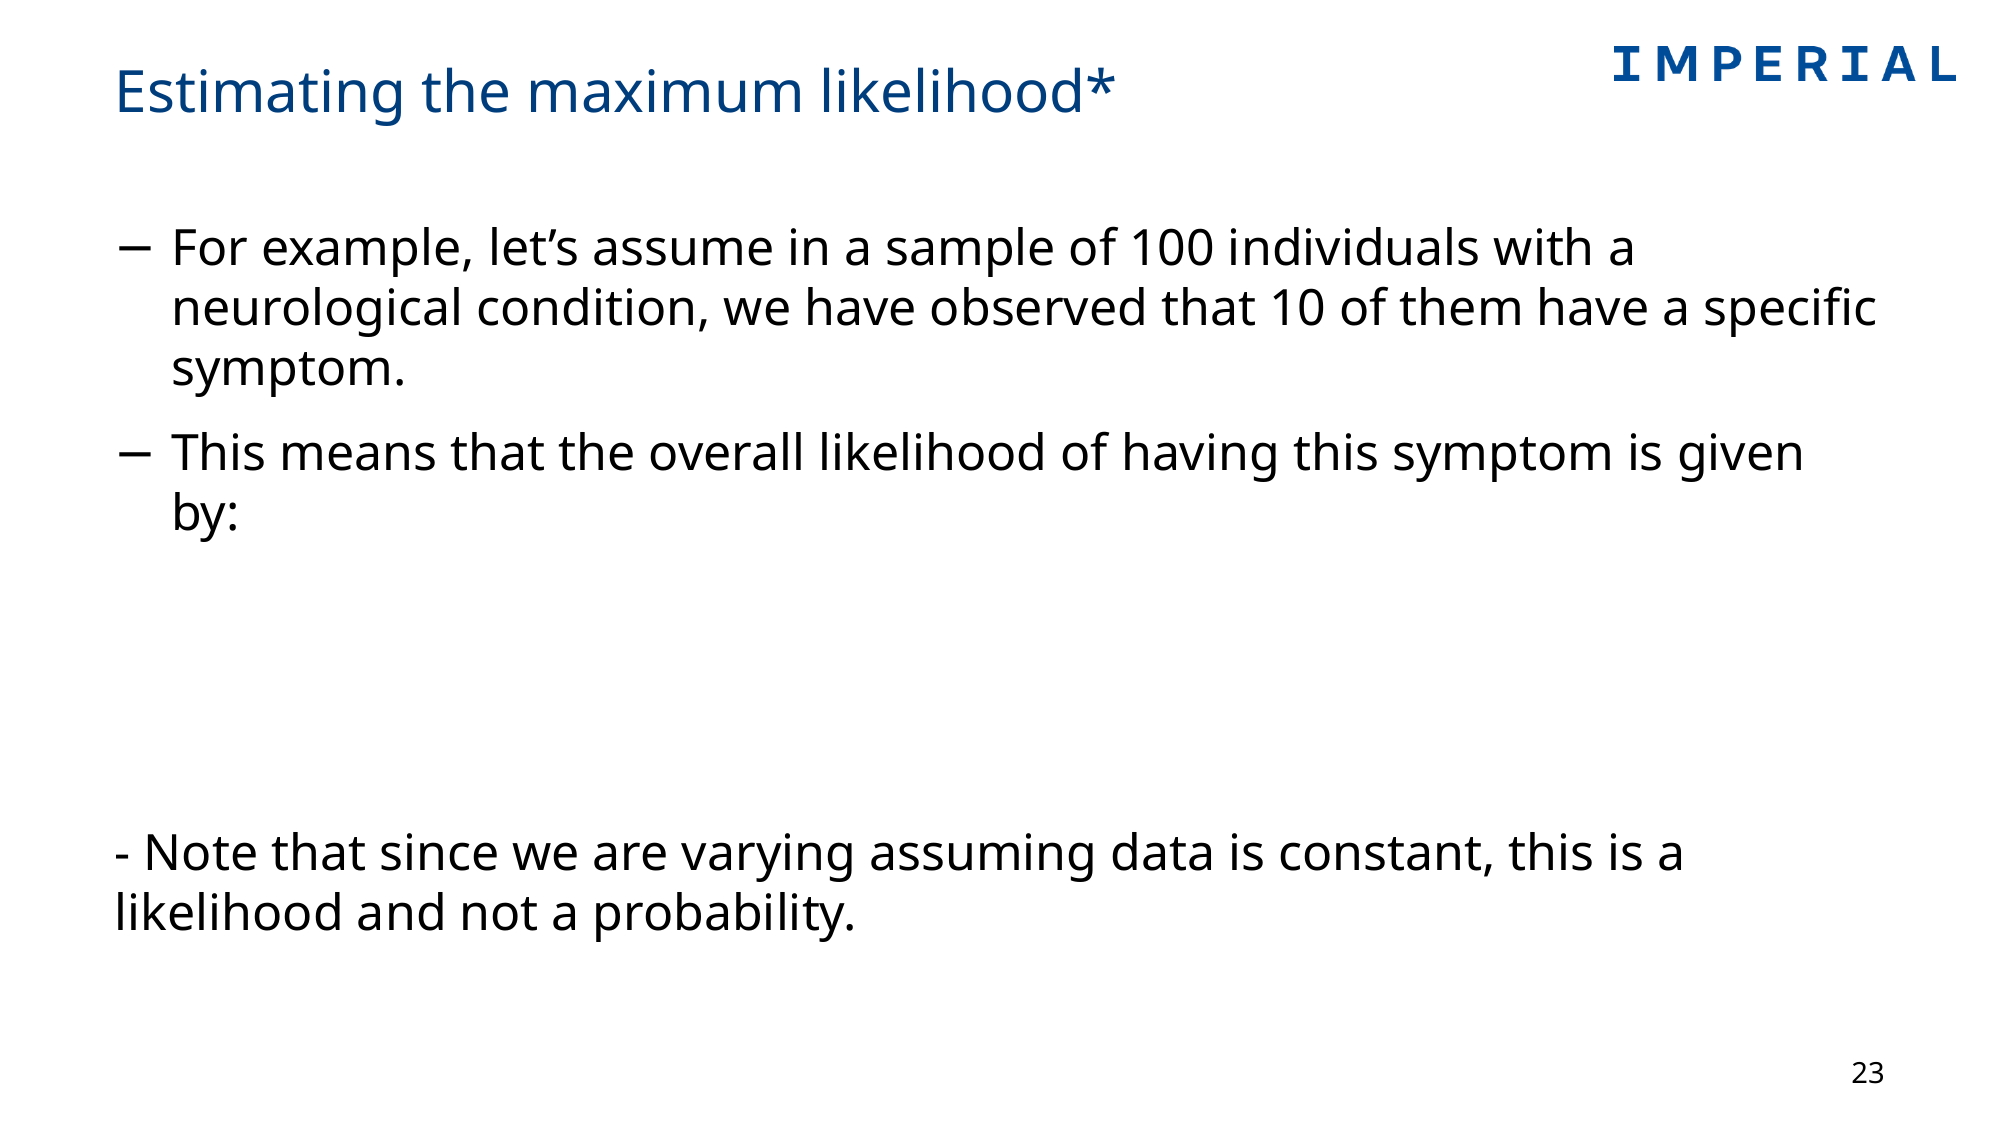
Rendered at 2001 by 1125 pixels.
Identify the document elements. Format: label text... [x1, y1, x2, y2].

title Estimating the maximum likelihood* [99, 0, 1900, 184]
slide_number 23 [1433, 1046, 1901, 1103]
picture [1900, 46, 1956, 81]
